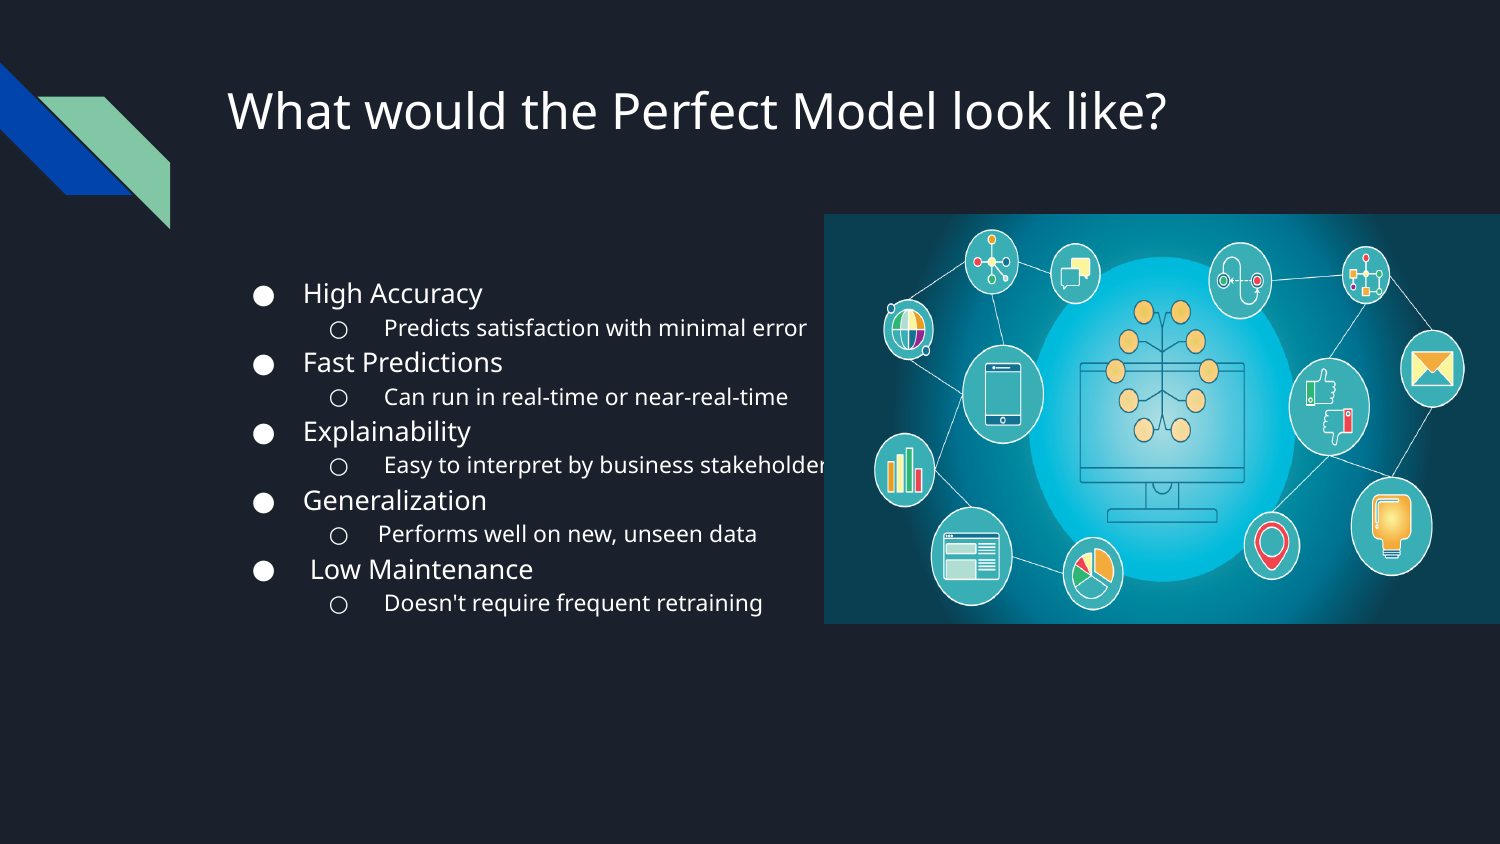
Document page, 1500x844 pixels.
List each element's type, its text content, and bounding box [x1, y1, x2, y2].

picture [961, 214, 1369, 624]
picture [1343, 214, 1500, 624]
title What would the Perfect Model look like? [212, 64, 1368, 215]
picture [964, 230, 1018, 294]
list High Accuracy Predicts satisfaction with minimal error Fast Predictions Can run in real-time or near-real-time Explainability Easy to interpret by business stakeholders Generalization Performs well on new, unseen data Low Maintenance Doesn't require frequent retraining [212, 257, 1281, 784]
picture [824, 214, 1012, 624]
